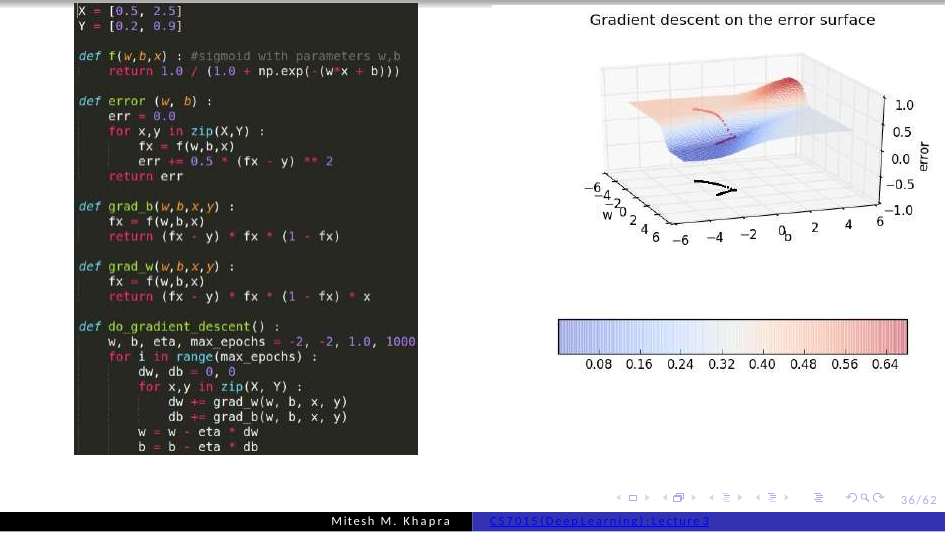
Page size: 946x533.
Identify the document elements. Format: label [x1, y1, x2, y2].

text_box [0, 0, 946, 455]
text_box [0, 511, 946, 532]
text_box [898, 493, 941, 508]
